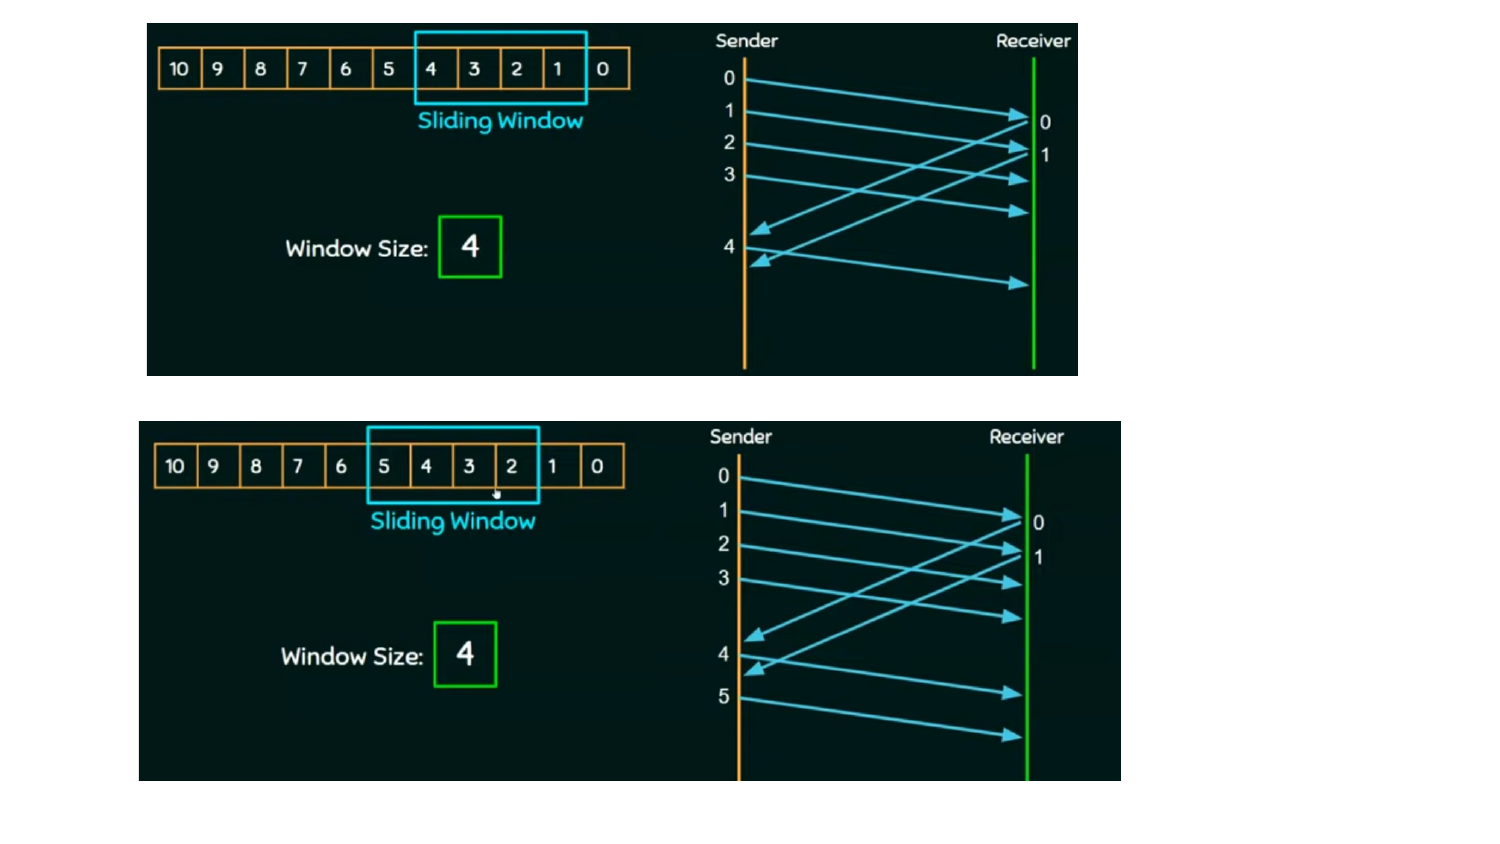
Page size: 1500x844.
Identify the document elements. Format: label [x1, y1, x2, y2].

picture [138, 421, 1122, 782]
picture [146, 23, 1079, 376]
list [32, 137, 1449, 750]
